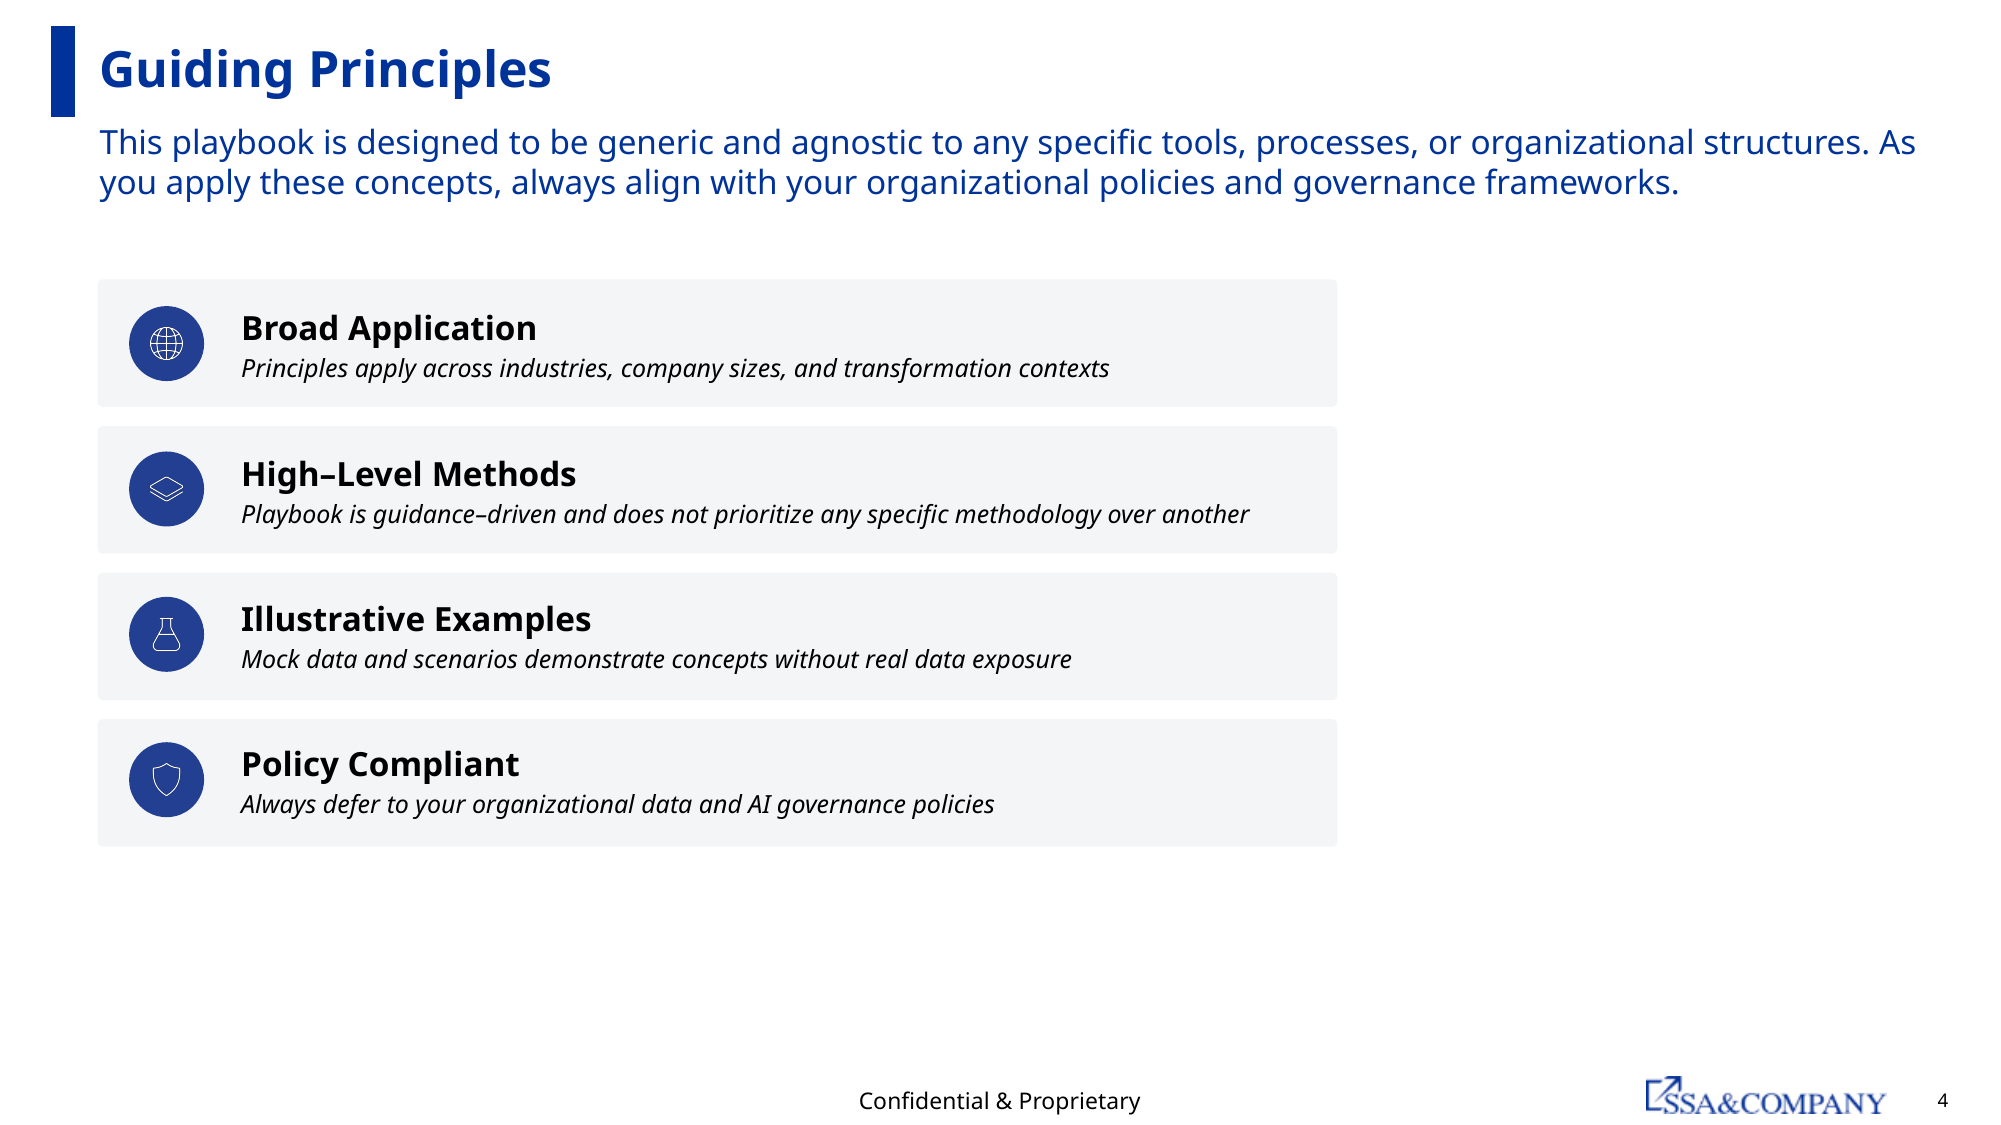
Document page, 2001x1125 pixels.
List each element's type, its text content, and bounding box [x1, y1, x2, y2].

text_box [97, 572, 1338, 701]
text_box [97, 426, 1338, 554]
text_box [129, 742, 205, 818]
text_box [129, 596, 205, 672]
list This playbook is designed to be generic and agnostic to any specific tools, processes, or organizational structures. As you apply these concepts, always align with your organizational policies and governance frameworks. [84, 114, 1951, 156]
text_box [97, 279, 1338, 407]
text_box [241, 343, 1433, 380]
footer Confidential & Proprietary [662, 1081, 1338, 1120]
text_box Policy Compliant Always defer to your organizational data and AI governance policies [241, 747, 526, 784]
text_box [129, 306, 205, 382]
text_box Broad Application Principles apply across industries, company sizes, and transformation contexts [241, 312, 526, 343]
text_box Illustrative Examples Mock data and scenarios demonstrate concepts without real data exposure [241, 602, 526, 639]
text_box [97, 719, 1338, 847]
picture [1646, 1076, 1887, 1114]
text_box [129, 451, 205, 527]
text_box High–Level Methods Playbook is guidance–driven and does not prioritize any specific methodology over another [241, 457, 526, 493]
title Guiding Principles [84, 33, 1951, 110]
